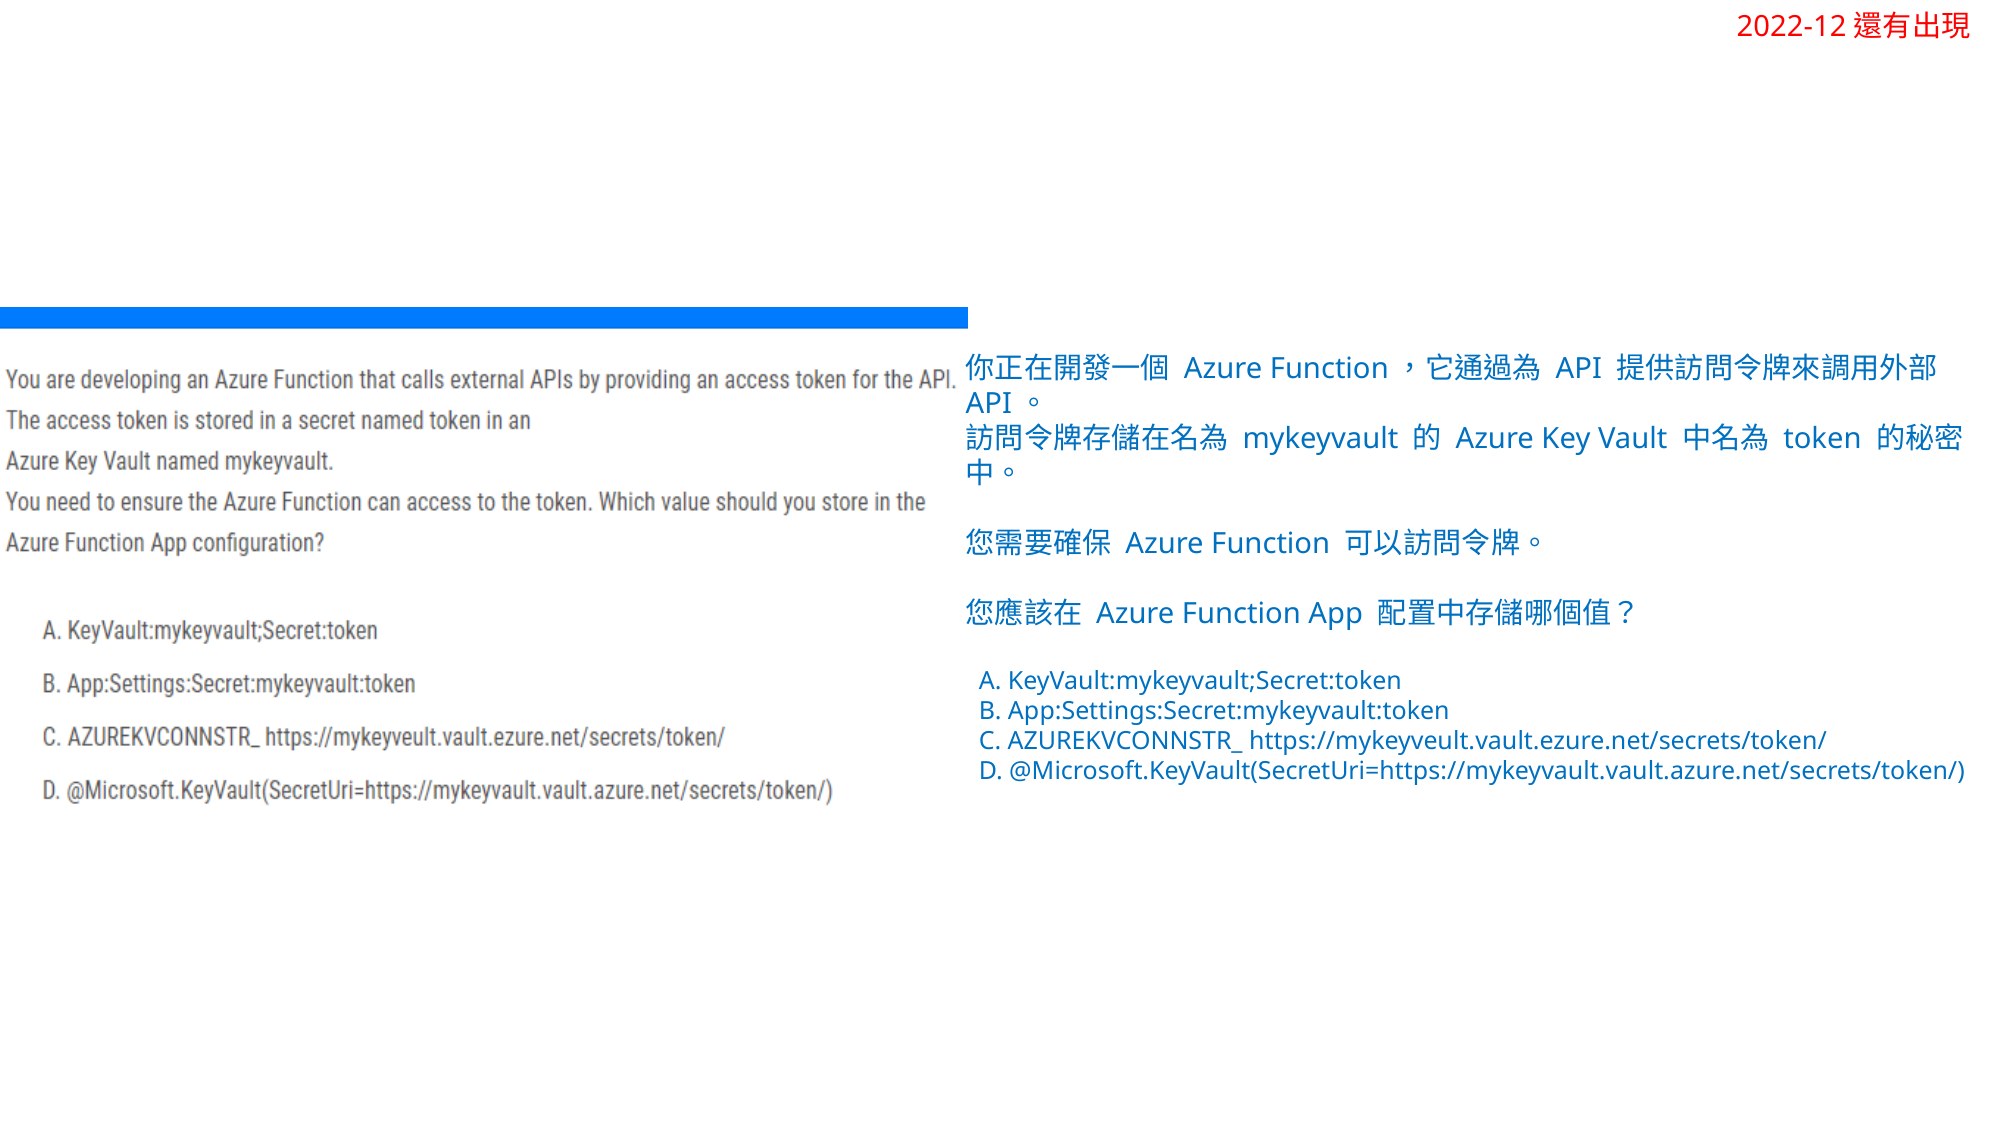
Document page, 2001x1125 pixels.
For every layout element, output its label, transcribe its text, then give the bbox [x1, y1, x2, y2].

text_box 你正在開發一個 Azure Function，它通過為 API 提供訪問令牌來調用外部 API。 訪問令牌存儲在名為 mykeyvault 的 Azure Key Vault 中名為 token 的秘密中。 您需要確保 Azure Function 可以訪問令牌。 您應該在 Azure Function App 配置中存儲哪個值？ A. KeyVault:mykeyvault;Secret:token B. App:Settings:Secret:mykeyvault:token C. AZUREKVCONNSTR_ https://mykeyveult.vault.ezure.net/secrets/token/ D. @Microsoft.KeyVault(SecretUri=https://mykeyvault.vault.azure.net/secrets/token/) [968, 342, 2000, 792]
picture [0, 307, 968, 818]
text_box 2022-12還有出現 [1721, 0, 1999, 50]
